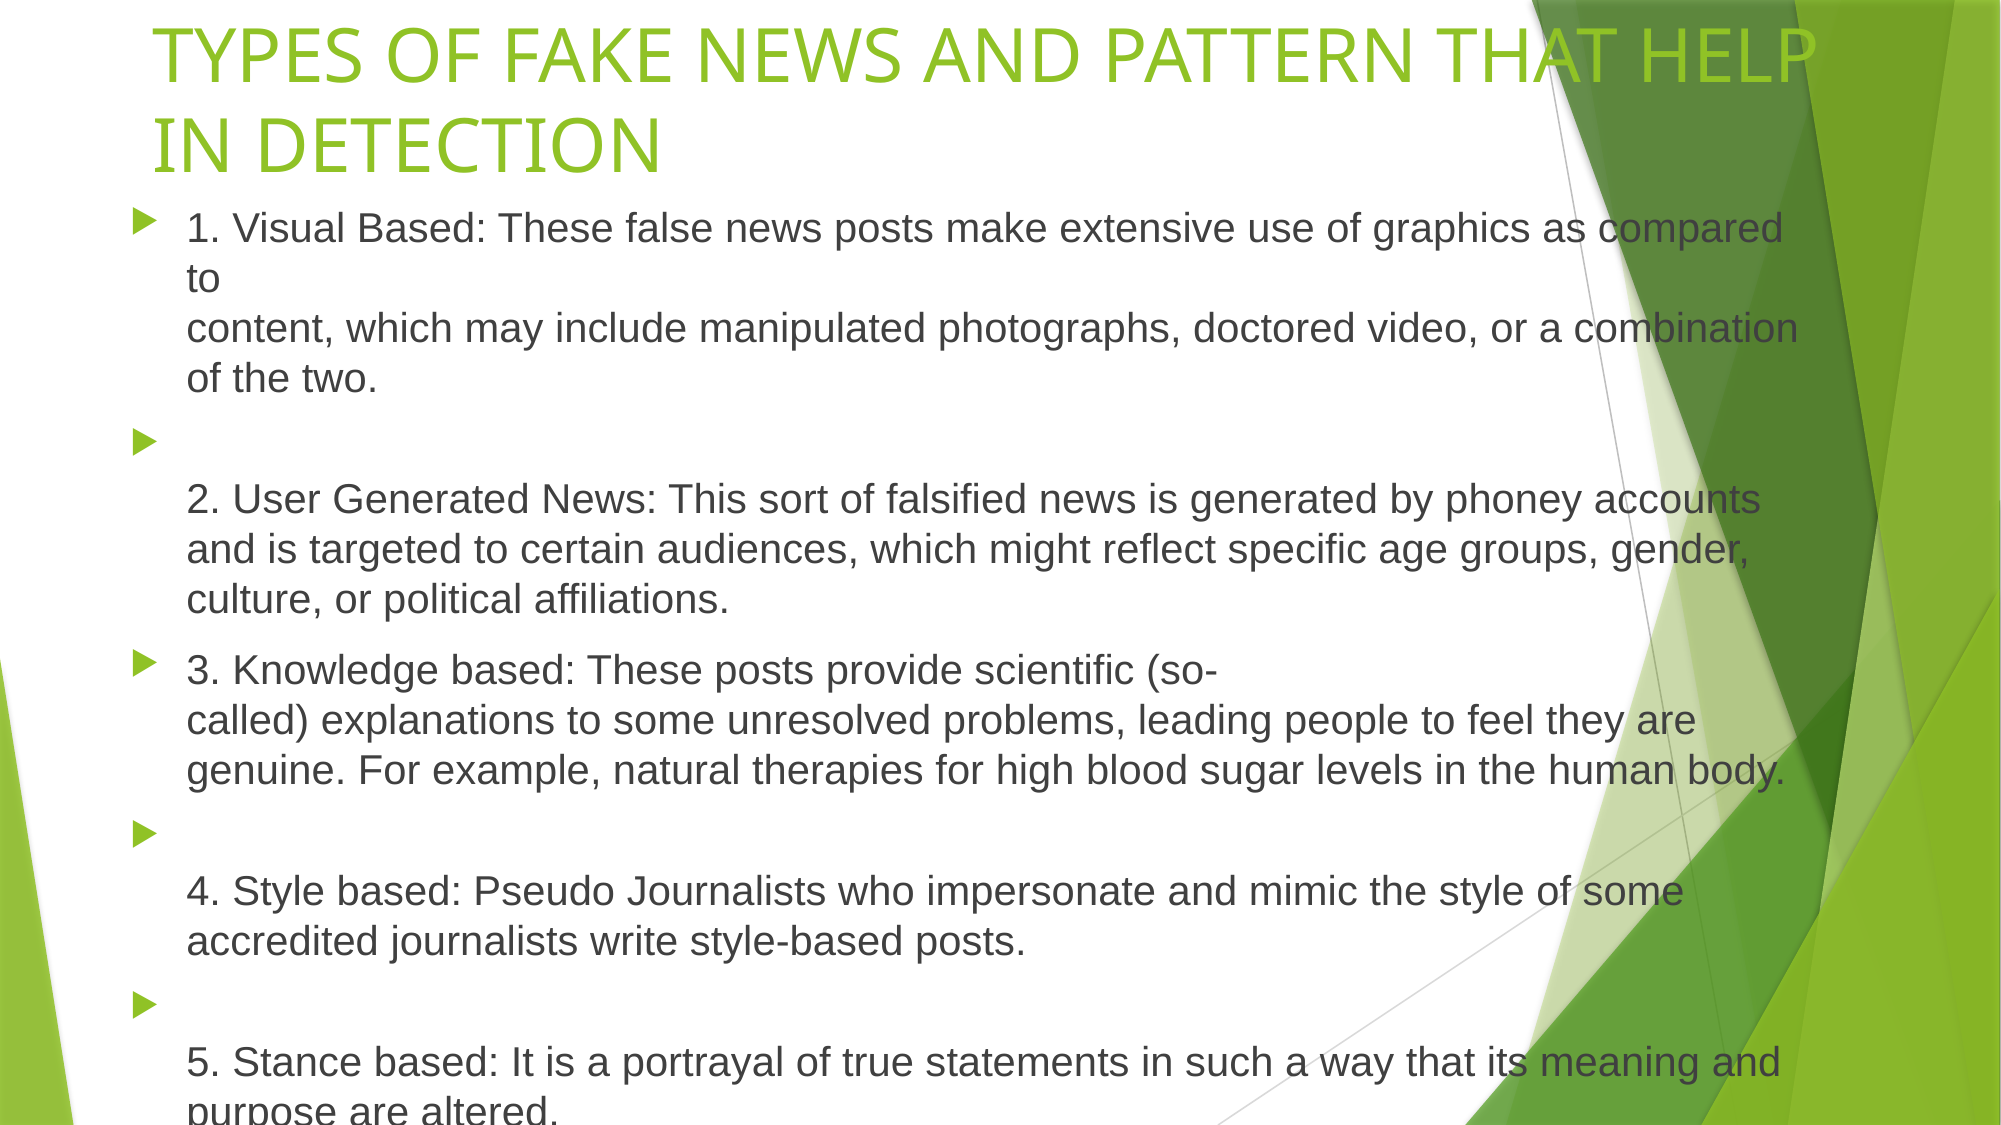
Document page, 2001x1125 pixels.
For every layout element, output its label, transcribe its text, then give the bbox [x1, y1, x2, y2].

list 1. Visual Based: These false news posts make extensive use of graphics as compared to content, which may include manipulated photographs, doctored video, or a combination of the two. 2. User Generated News: This sort of falsified news is generated by phoney accounts and is targeted to certain audiences, which might reflect specific age groups, gender, culture, or political affiliations. 3. Knowledge based: These posts provide scientific (so- called) explanations to some unresolved problems, leading people to feel they are genuine. For example, natural therapies for high blood sugar levels in the human body. 4. Style based: Pseudo Journalists who impersonate and mimic the style of some accredited journalists write style-based posts. 5. Stance based: It is a portrayal of true statements in such a way that its meaning and purpose are altered. [114, 193, 1840, 908]
title TYPES OF FAKE NEWS AND PATTERN THAT HELP IN DETECTION [137, 0, 1863, 218]
